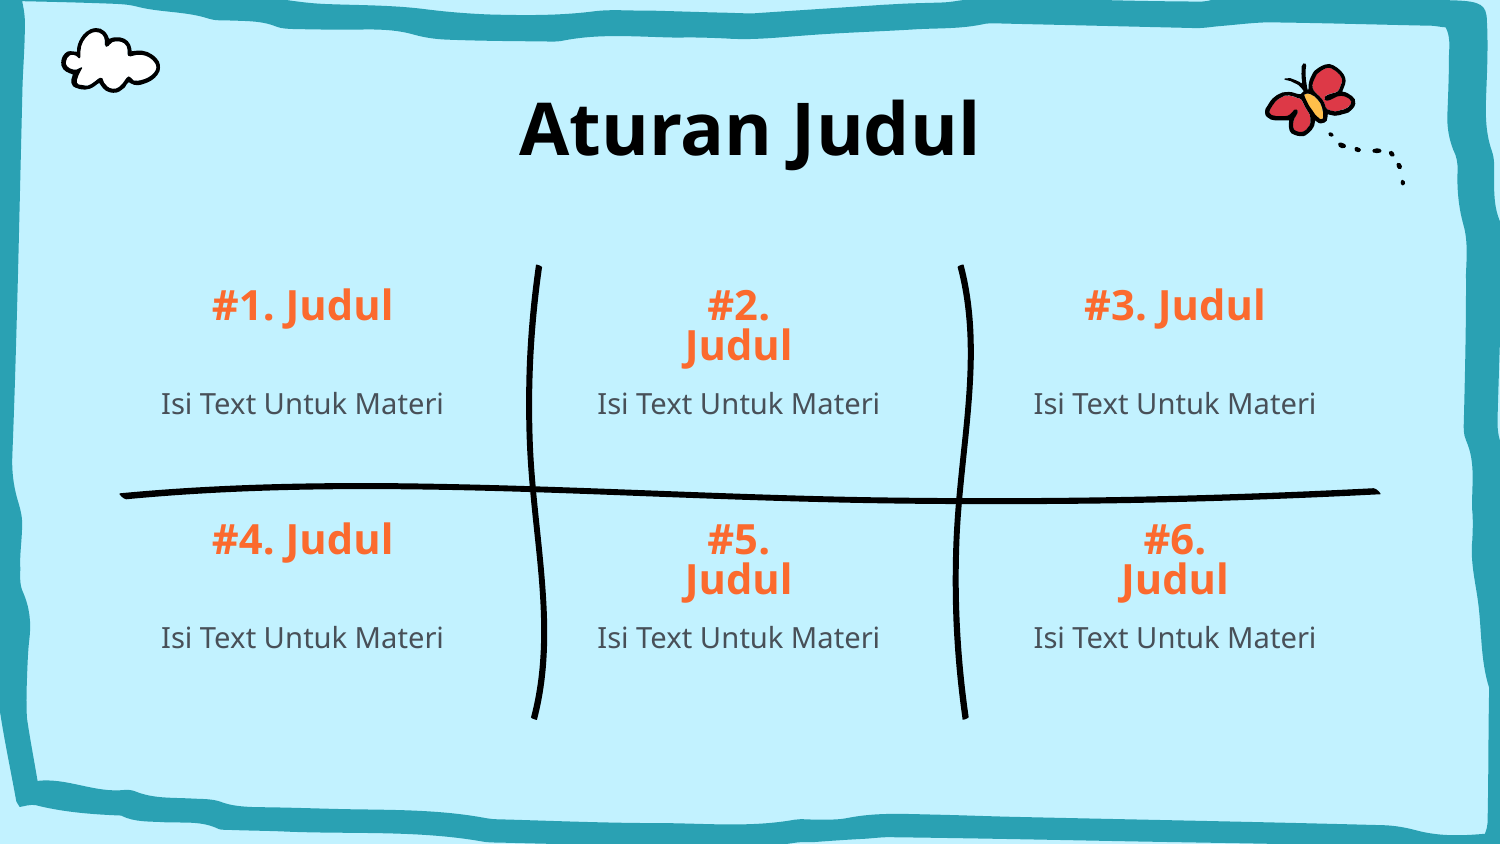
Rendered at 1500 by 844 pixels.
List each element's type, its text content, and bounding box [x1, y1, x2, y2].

subtitle #1. Judul [160, 273, 445, 368]
text_box [952, 264, 974, 720]
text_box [1264, 62, 1406, 186]
subtitle Isi Text Untuk Materi [1033, 370, 1318, 465]
subtitle #6. Judul [1033, 507, 1318, 602]
subtitle #3. Judul [1033, 273, 1318, 368]
title Aturan Judul [321, 79, 1179, 174]
subtitle Isi Text Untuk Materi [160, 370, 445, 465]
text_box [60, 26, 161, 94]
text_box [526, 264, 548, 720]
subtitle #4. Judul [160, 507, 445, 602]
subtitle Isi Text Untuk Materi [160, 604, 445, 698]
text_box [962, 488, 1381, 505]
text_box [119, 483, 530, 500]
subtitle Isi Text Untuk Materi [596, 370, 881, 465]
subtitle Isi Text Untuk Materi [596, 604, 881, 698]
subtitle #5. Judul [596, 507, 881, 602]
subtitle Isi Text Untuk Materi [1033, 604, 1318, 698]
text_box [536, 486, 956, 505]
subtitle #2. Judul [596, 273, 881, 368]
